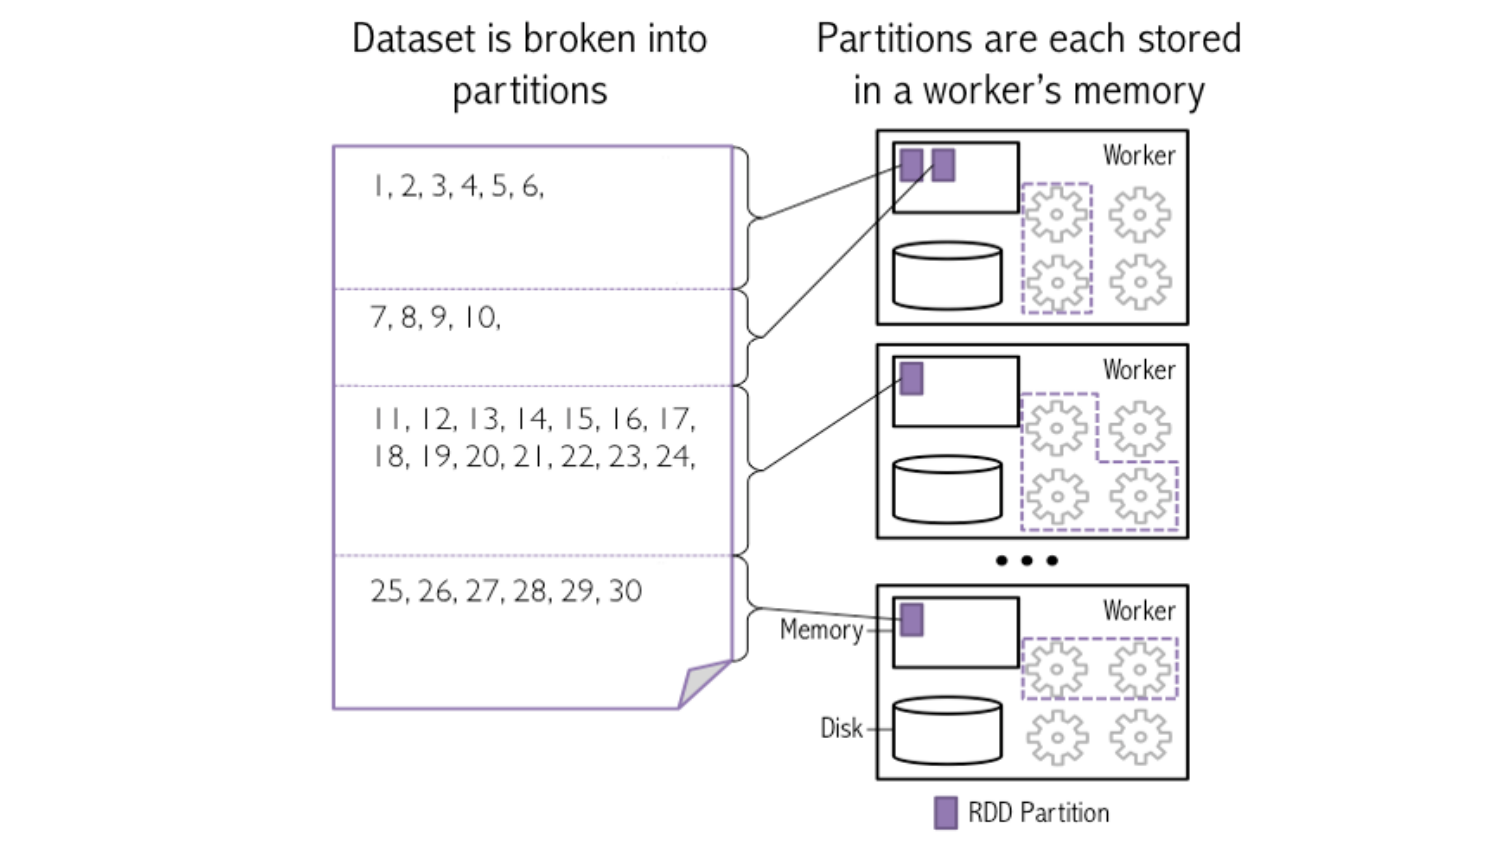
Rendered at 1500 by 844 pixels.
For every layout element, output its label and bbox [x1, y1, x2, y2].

picture [66, 0, 1311, 844]
